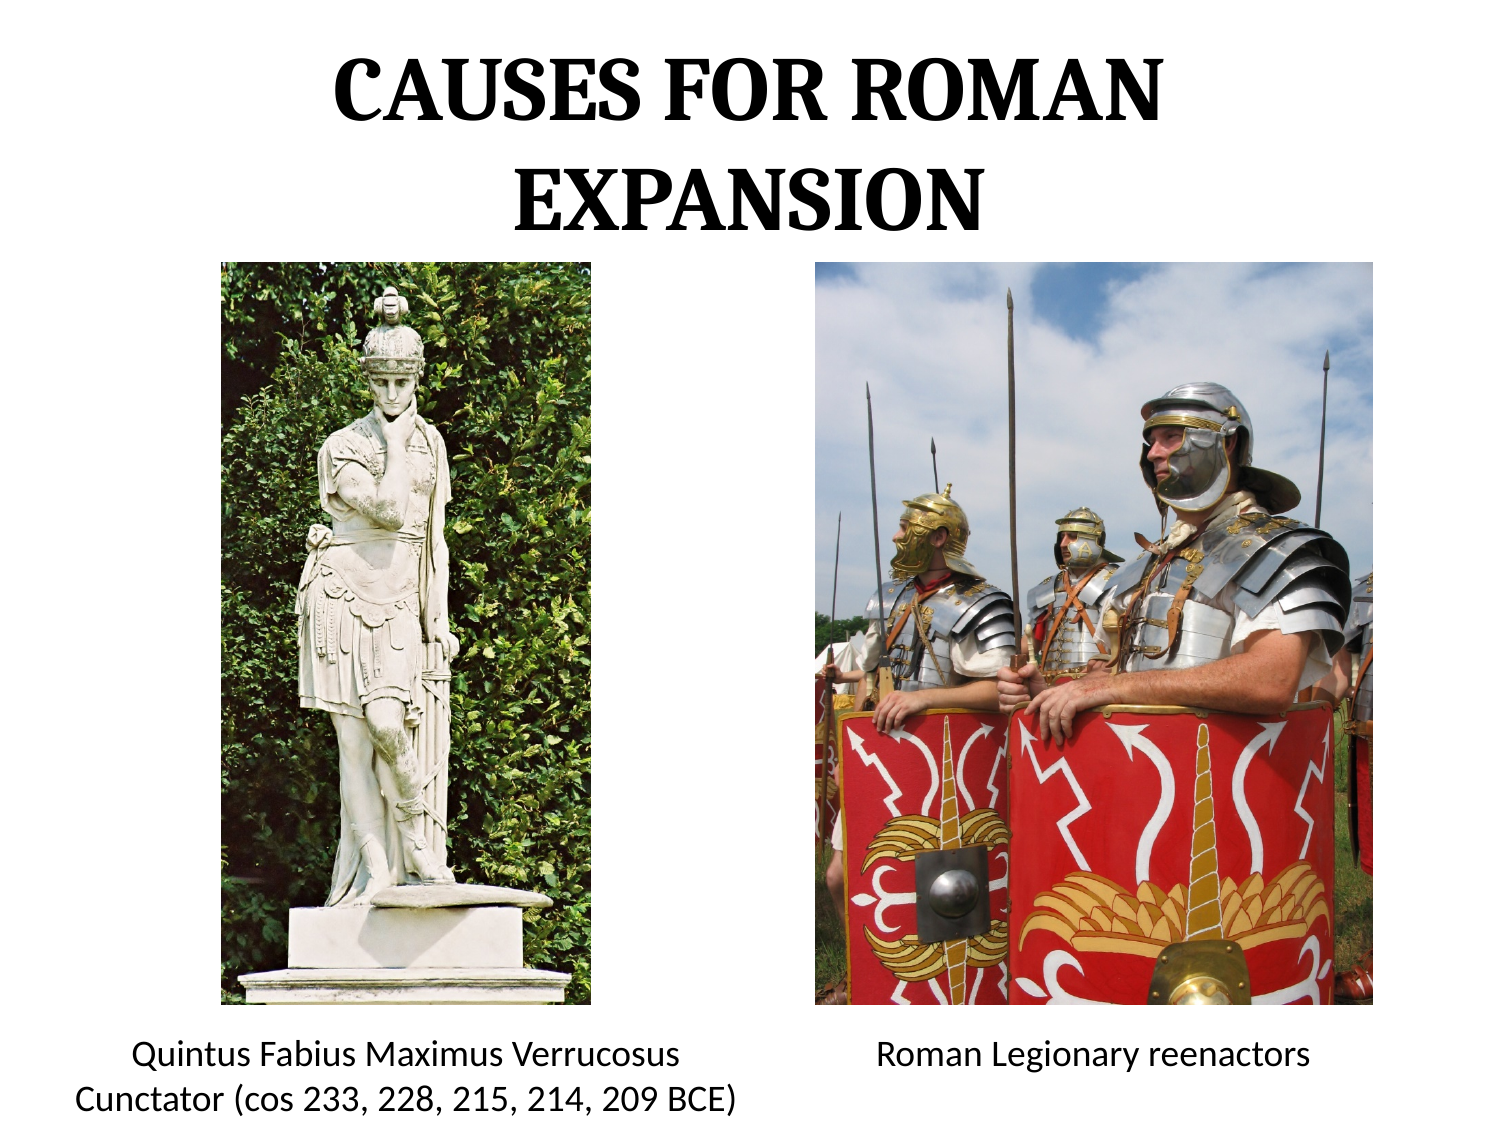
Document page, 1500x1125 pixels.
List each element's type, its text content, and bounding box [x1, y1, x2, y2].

text_box Quintus Fabius Maximus Verrucosus Cunctator (cos 233, 228, 215, 214, 209 BCE) [50, 1021, 763, 1125]
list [221, 262, 592, 1006]
text_box Roman Legionary reenactors [762, 1021, 1425, 1082]
title Causes for Roman Expansion [75, 45, 1425, 233]
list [815, 262, 1373, 1006]
